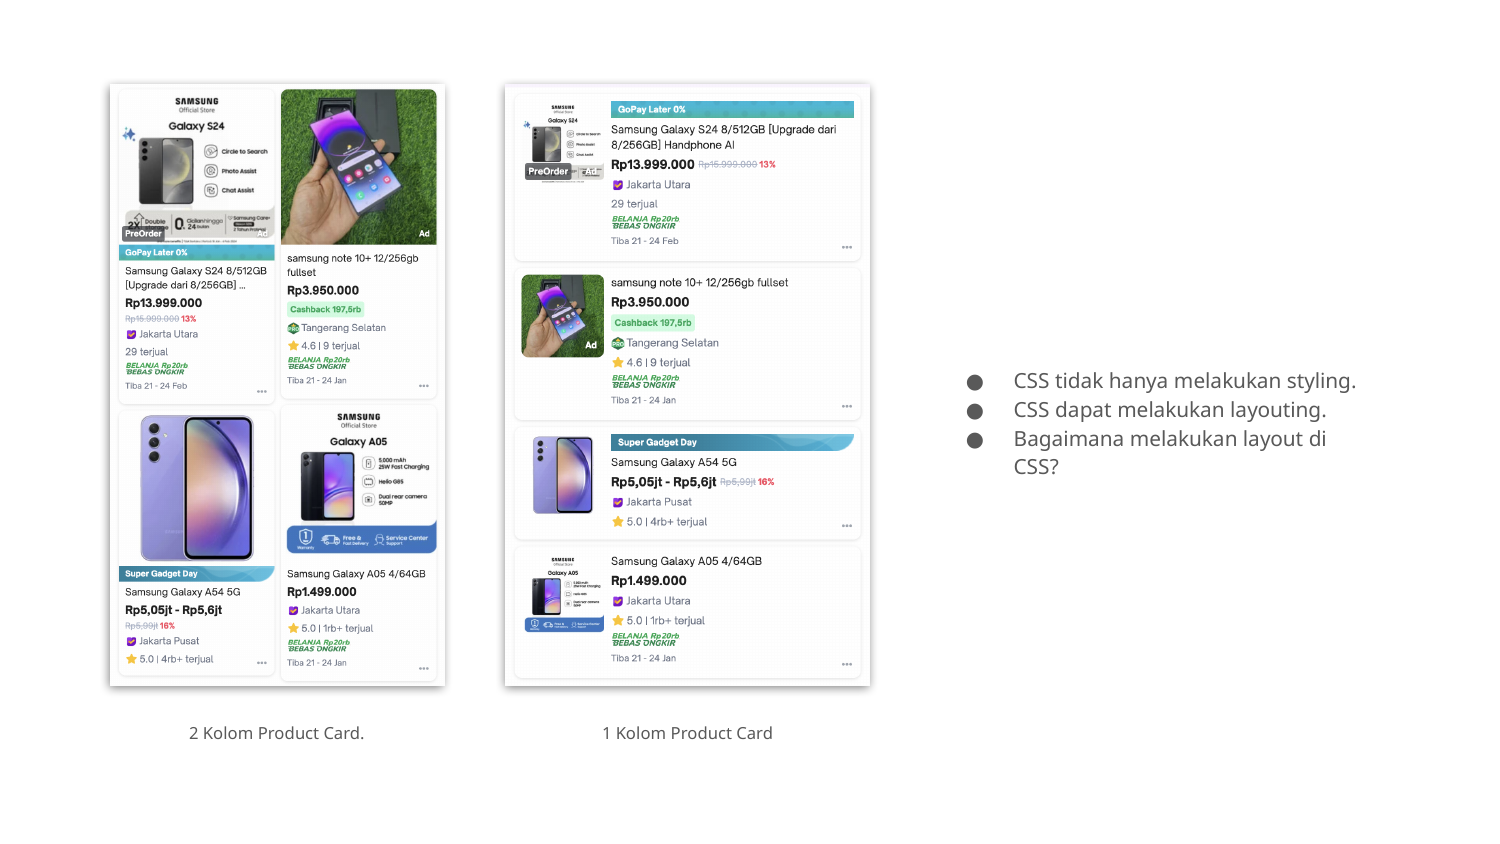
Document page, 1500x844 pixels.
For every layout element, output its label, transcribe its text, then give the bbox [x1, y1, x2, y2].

list 1 Kolom Product Card [579, 704, 797, 759]
picture [109, 84, 445, 687]
list CSS tidak hanya melakukan styling. CSS dapat melakukan layouting. Bagaimana melakukan layout di CSS? [923, 336, 1390, 507]
list 2 Kolom Product Card. [168, 704, 386, 759]
picture [505, 84, 870, 687]
